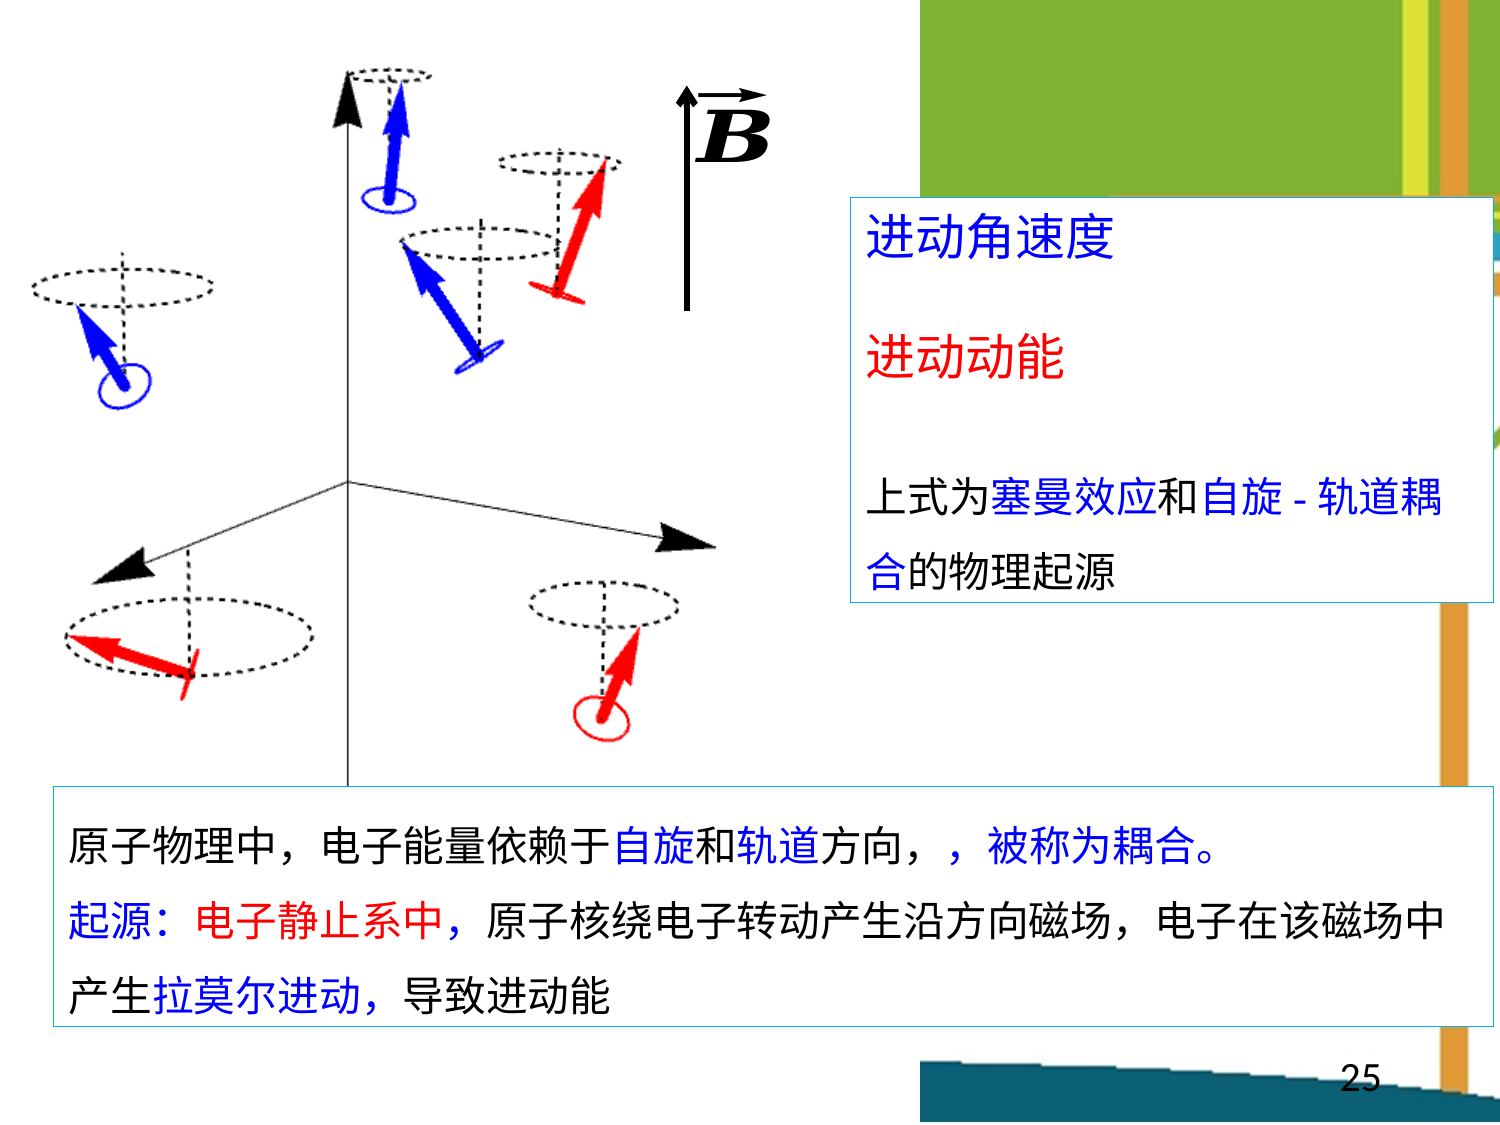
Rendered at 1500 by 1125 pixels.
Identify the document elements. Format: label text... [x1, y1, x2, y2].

picture [0, 0, 1500, 1125]
slide_number 25 [1059, 1042, 1397, 1103]
